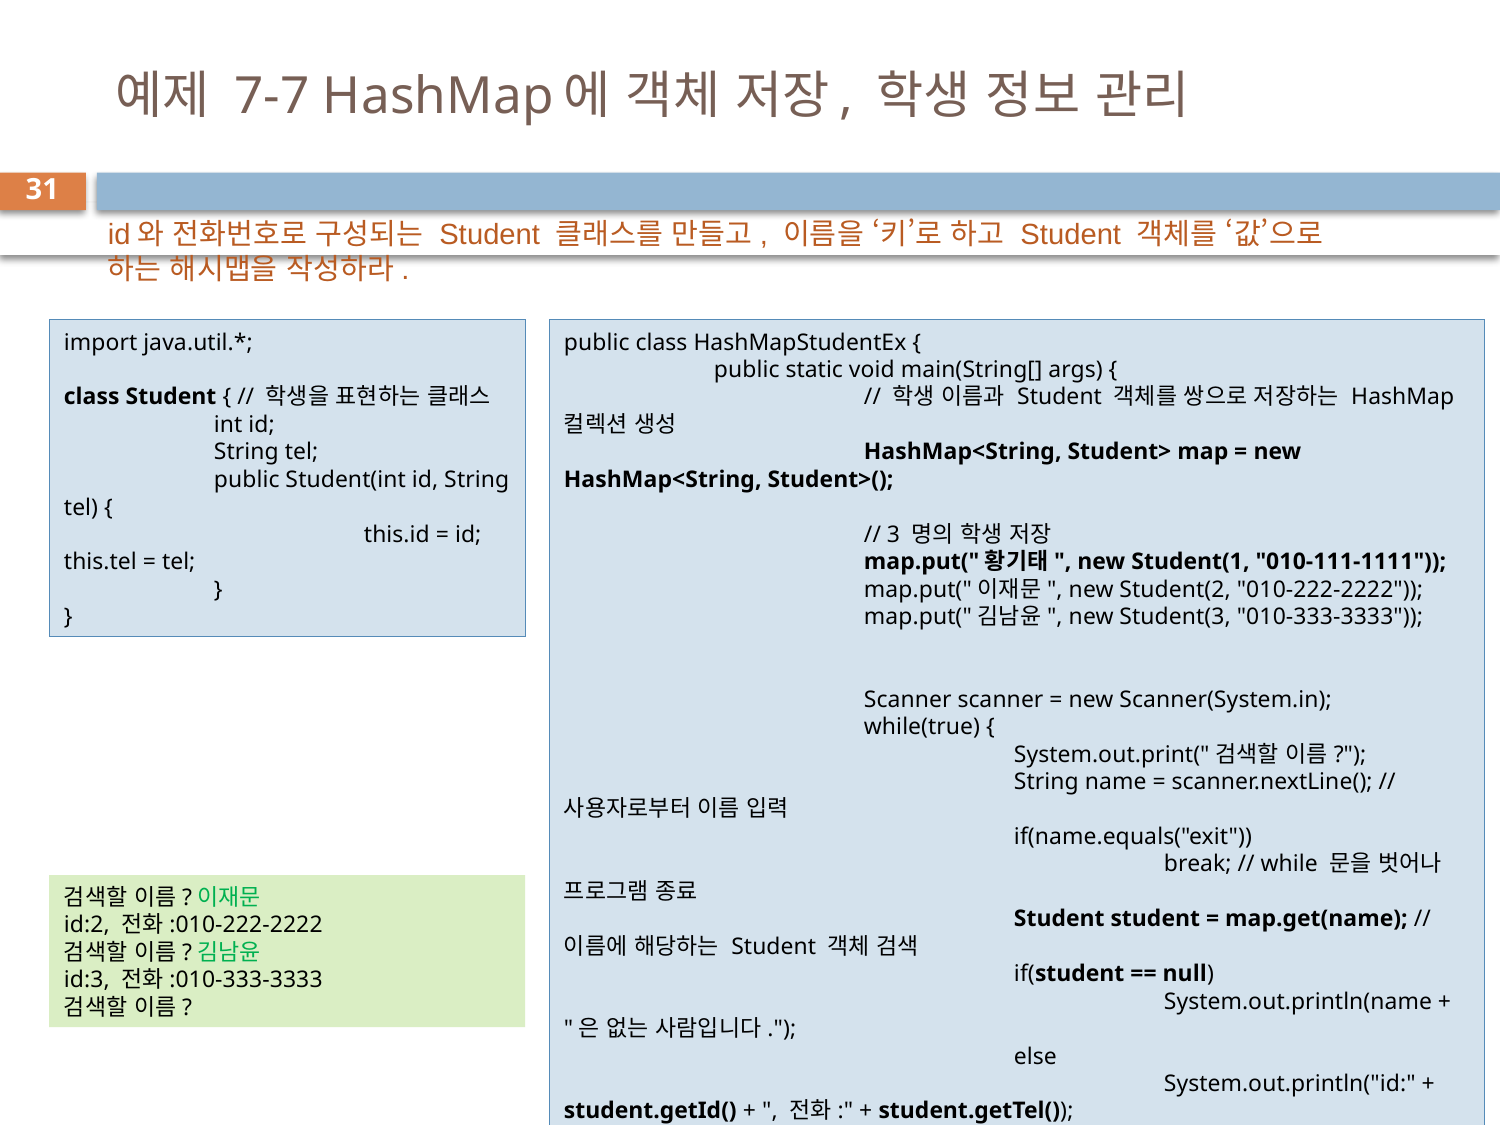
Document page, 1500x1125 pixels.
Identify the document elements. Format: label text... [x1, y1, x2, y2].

slide_number 31 [0, 170, 87, 211]
title 예제 7-7 HashMap에 객체 저장, 학생 정보 관리 [100, 37, 1438, 149]
text_box import java.util.*; class Student { // 학생을 표현하는 클래스 int id; String tel; public Student(int id, String tel) { this.id = id; this.tel = tel; } } [49, 319, 526, 637]
text_box public class HashMapStudentEx { public static void main(String[] args) { // 학생 이름과 Student 객체를 쌍으로 저장하는 HashMap 컬렉션 생성 HashMap<String, Student> map = new HashMap<String, Student>(); // 3 명의 학생 저장 map.put("황기태", new Student(1, "010-111-1111")); map.put("이재문", new Student(2, "010-222-2222")); map.put("김남윤", new Student(3, "010-333-3333")); Scanner scanner = new Scanner(System.in); while(true) { System.out.print("검색할 이름?"); String name = scanner.nextLine(); // 사용자로부터 이름 입력 if(name.equals("exit")) break; // while 문을 벗어나 프로그램 종료 Student student = map.get(name); // 이름에 해당하는 Student 객체 검색 if(student == null) System.out.println(name + "은 없는 사람입니다."); else System.out.println("id:" + student.getId() + ", 전화:" + student.getTel()); } scanner.close(); } } [549, 319, 1485, 1125]
text_box 검색할 이름?이재문 id:2, 전화:010-222-2222 검색할 이름?김남윤 id:3, 전화:010-333-3333 검색할 이름? [49, 875, 526, 1028]
text_box id와 전화번호로 구성되는 Student 클래스를 만들고, 이름을 ‘키’로 하고 Student 객체를 ‘값’으로 하는 해시맵을 작성하라. [93, 208, 1400, 293]
